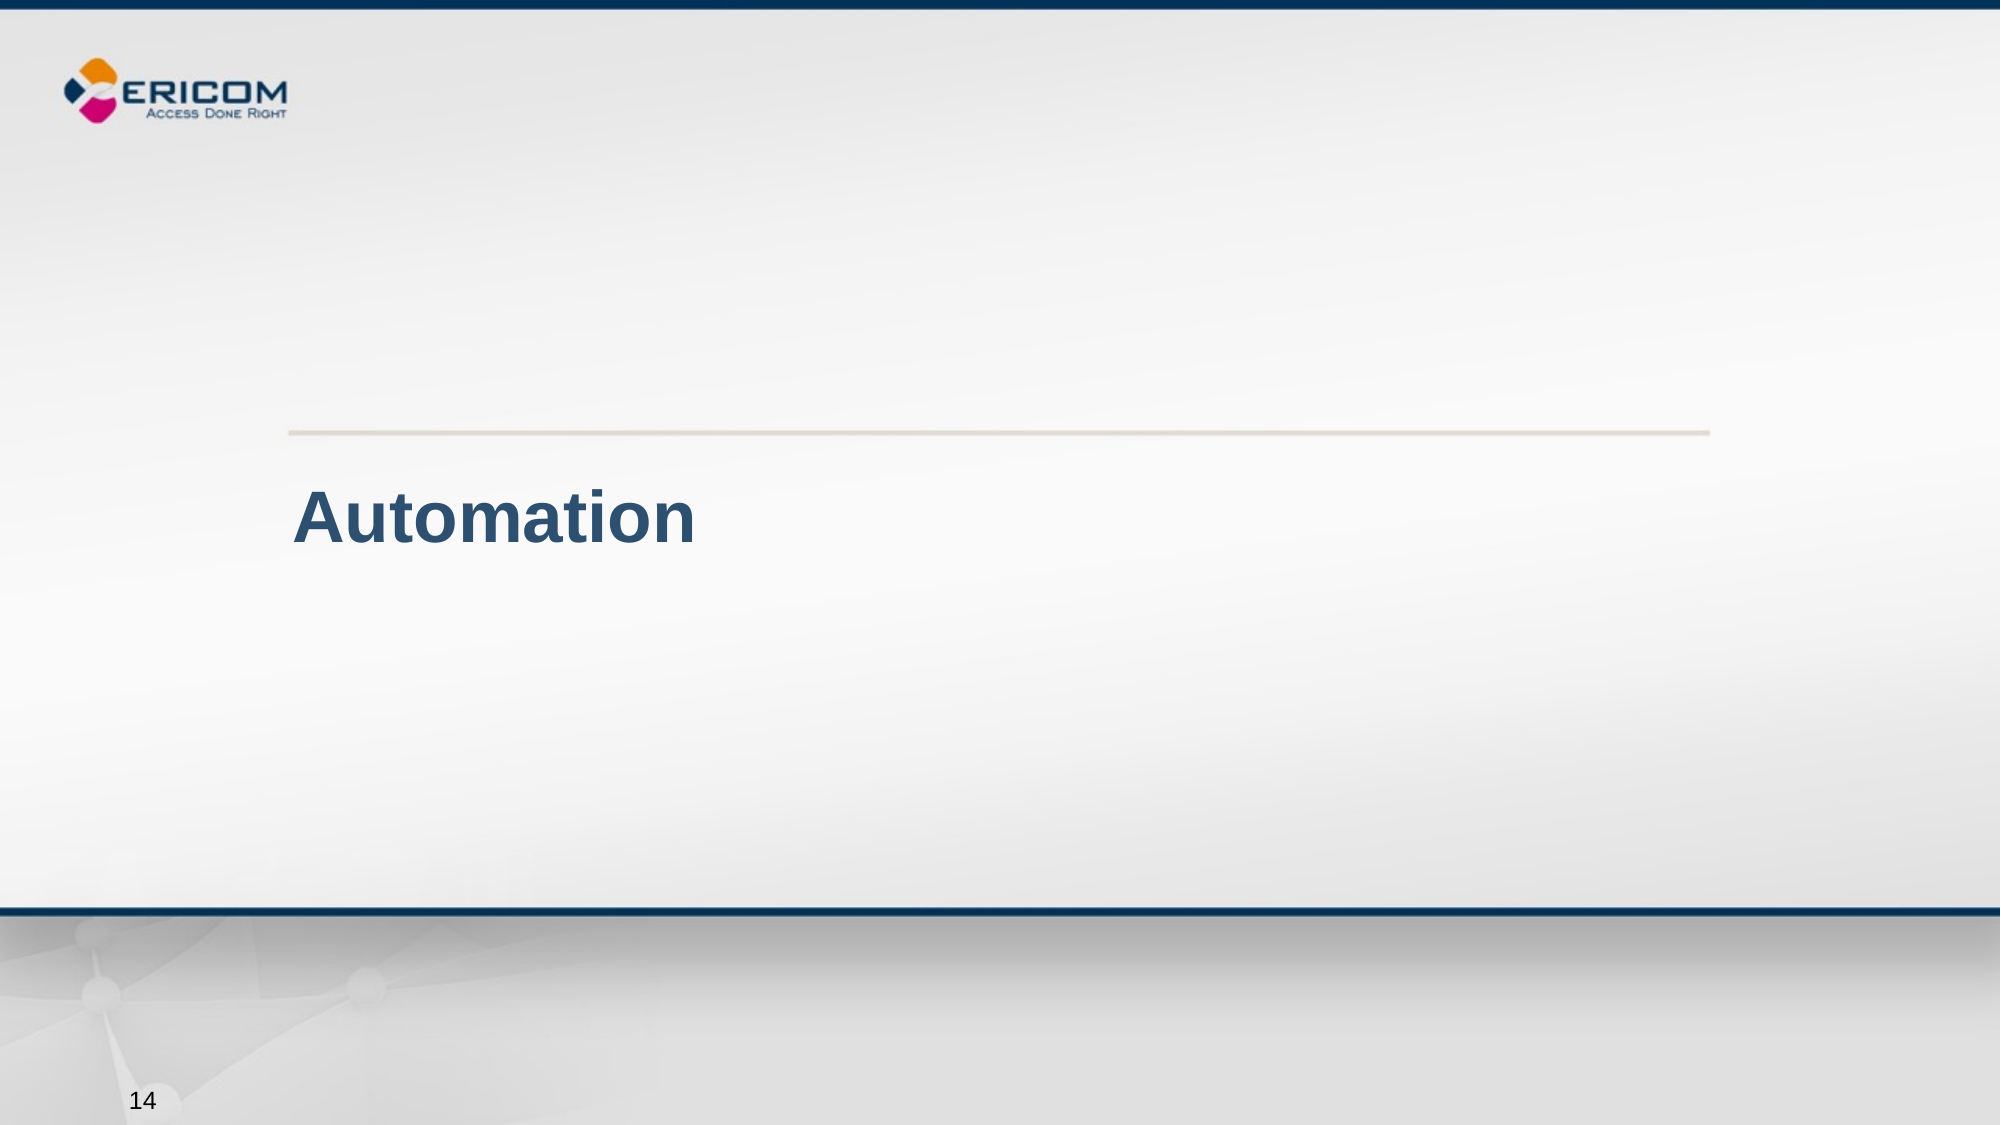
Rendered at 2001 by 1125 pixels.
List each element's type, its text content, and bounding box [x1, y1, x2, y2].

picture [0, 0, 2000, 1125]
title Automation [292, 479, 1711, 627]
slide_number 14 [114, 1069, 216, 1125]
